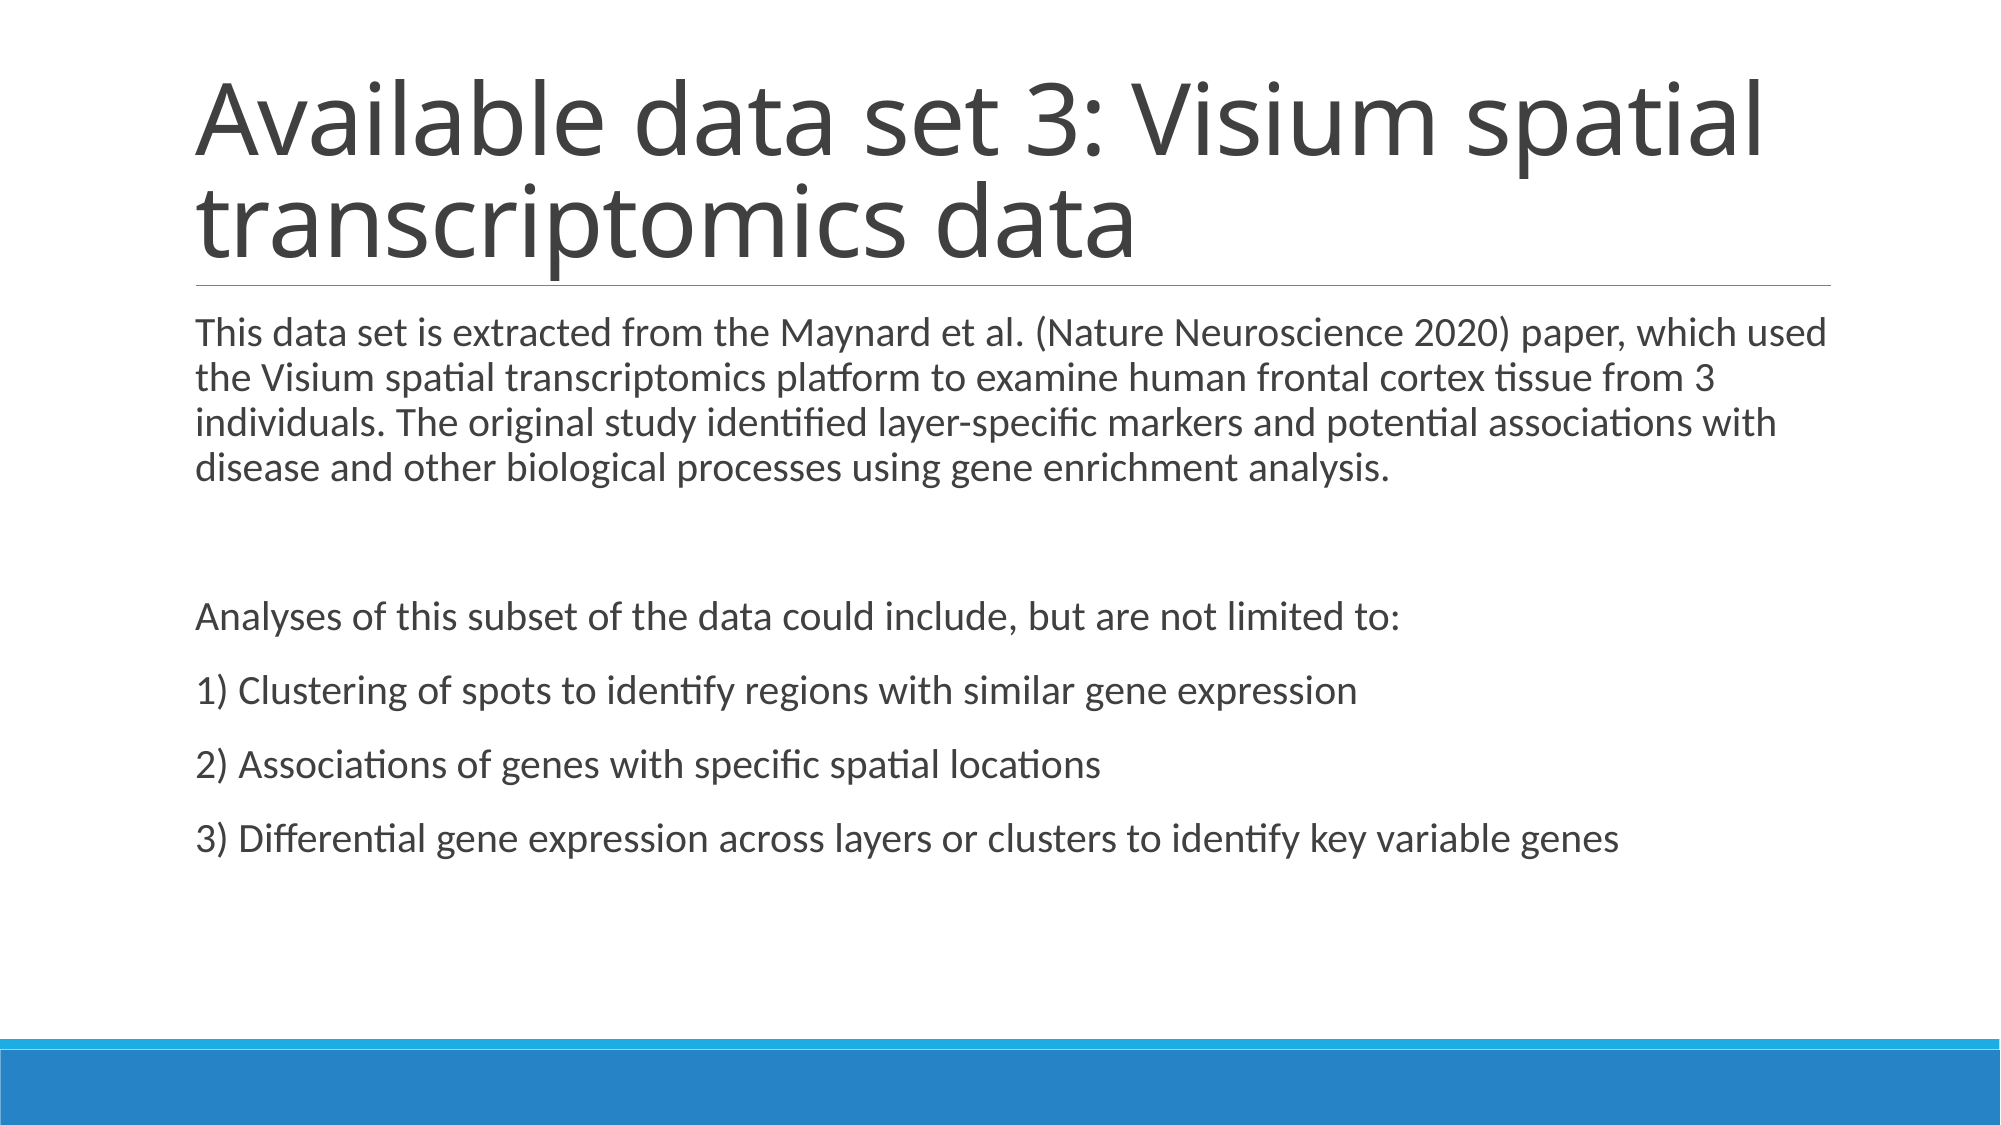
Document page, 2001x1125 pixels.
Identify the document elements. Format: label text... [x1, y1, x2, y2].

title Available data set 3: Visium spatial transcriptomics data [180, 47, 1830, 285]
list This data set is extracted from the Maynard et al. (Nature Neuroscience 2020) paper, which used the Visium spatial transcriptomics platform to examine human frontal cortex tissue from 3 individuals. The original study identified layer-specific markers and potential associations with disease and other biological processes using gene enrichment analysis. Analyses of this subset of the data could include, but are not limited to: 1) Clustering of spots to identify regions with similar gene expression 2) Associations of genes with specific spatial locations 3) Differential gene expression across layers or clusters to identify key variable genes [180, 302, 1830, 963]
